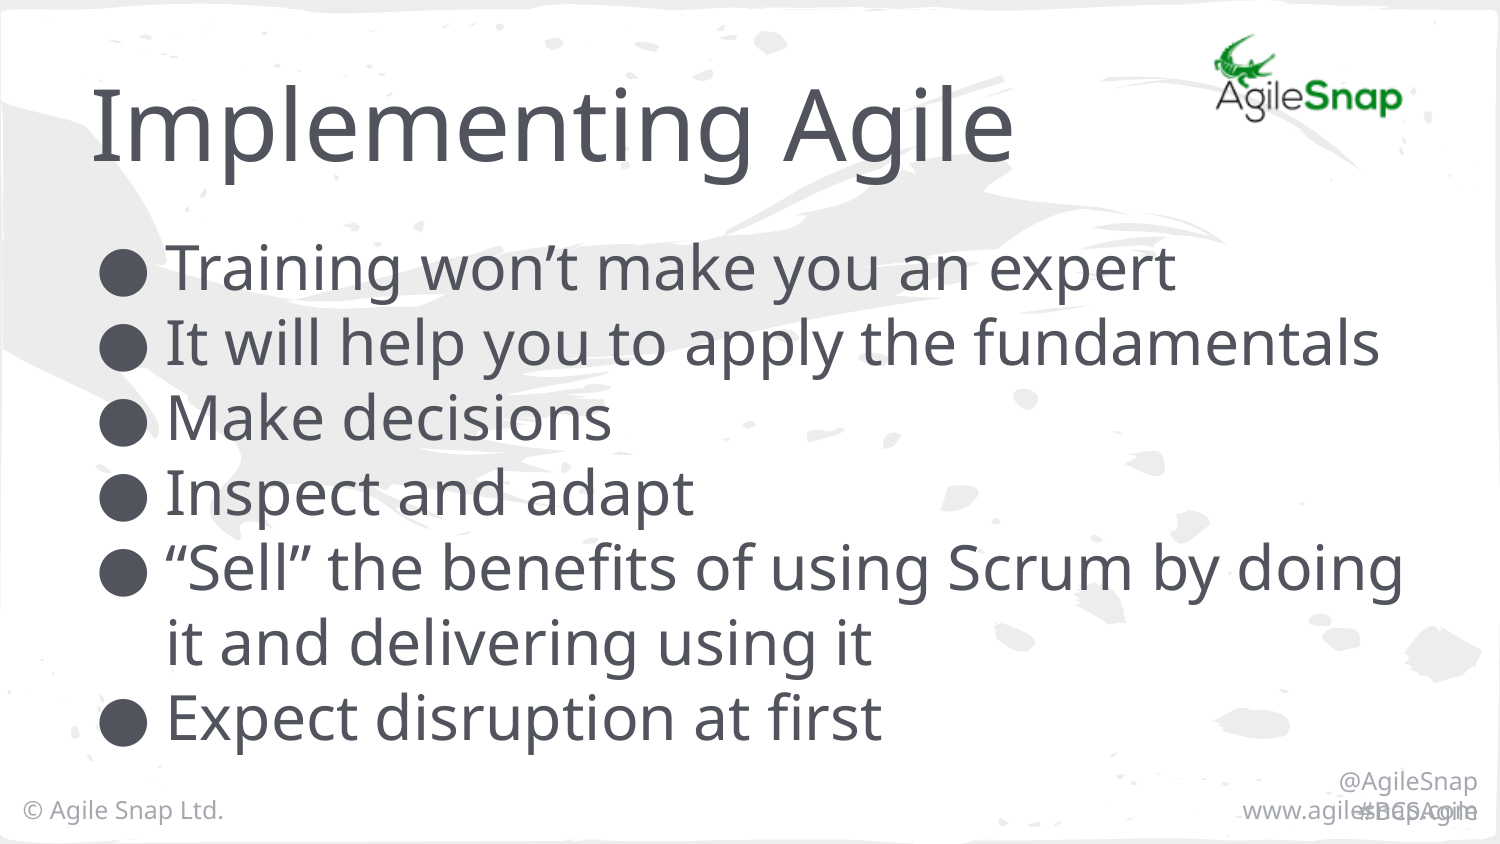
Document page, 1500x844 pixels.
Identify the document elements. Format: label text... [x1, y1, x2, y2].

list Training won’t make you an expert It will help you to apply the fundamentals Make decisions Inspect and adapt “Sell” the benefits of using Scrum by doing it and delivering using it Expect disruption at first [75, 212, 1425, 808]
title Implementing Agile [75, 25, 1425, 197]
